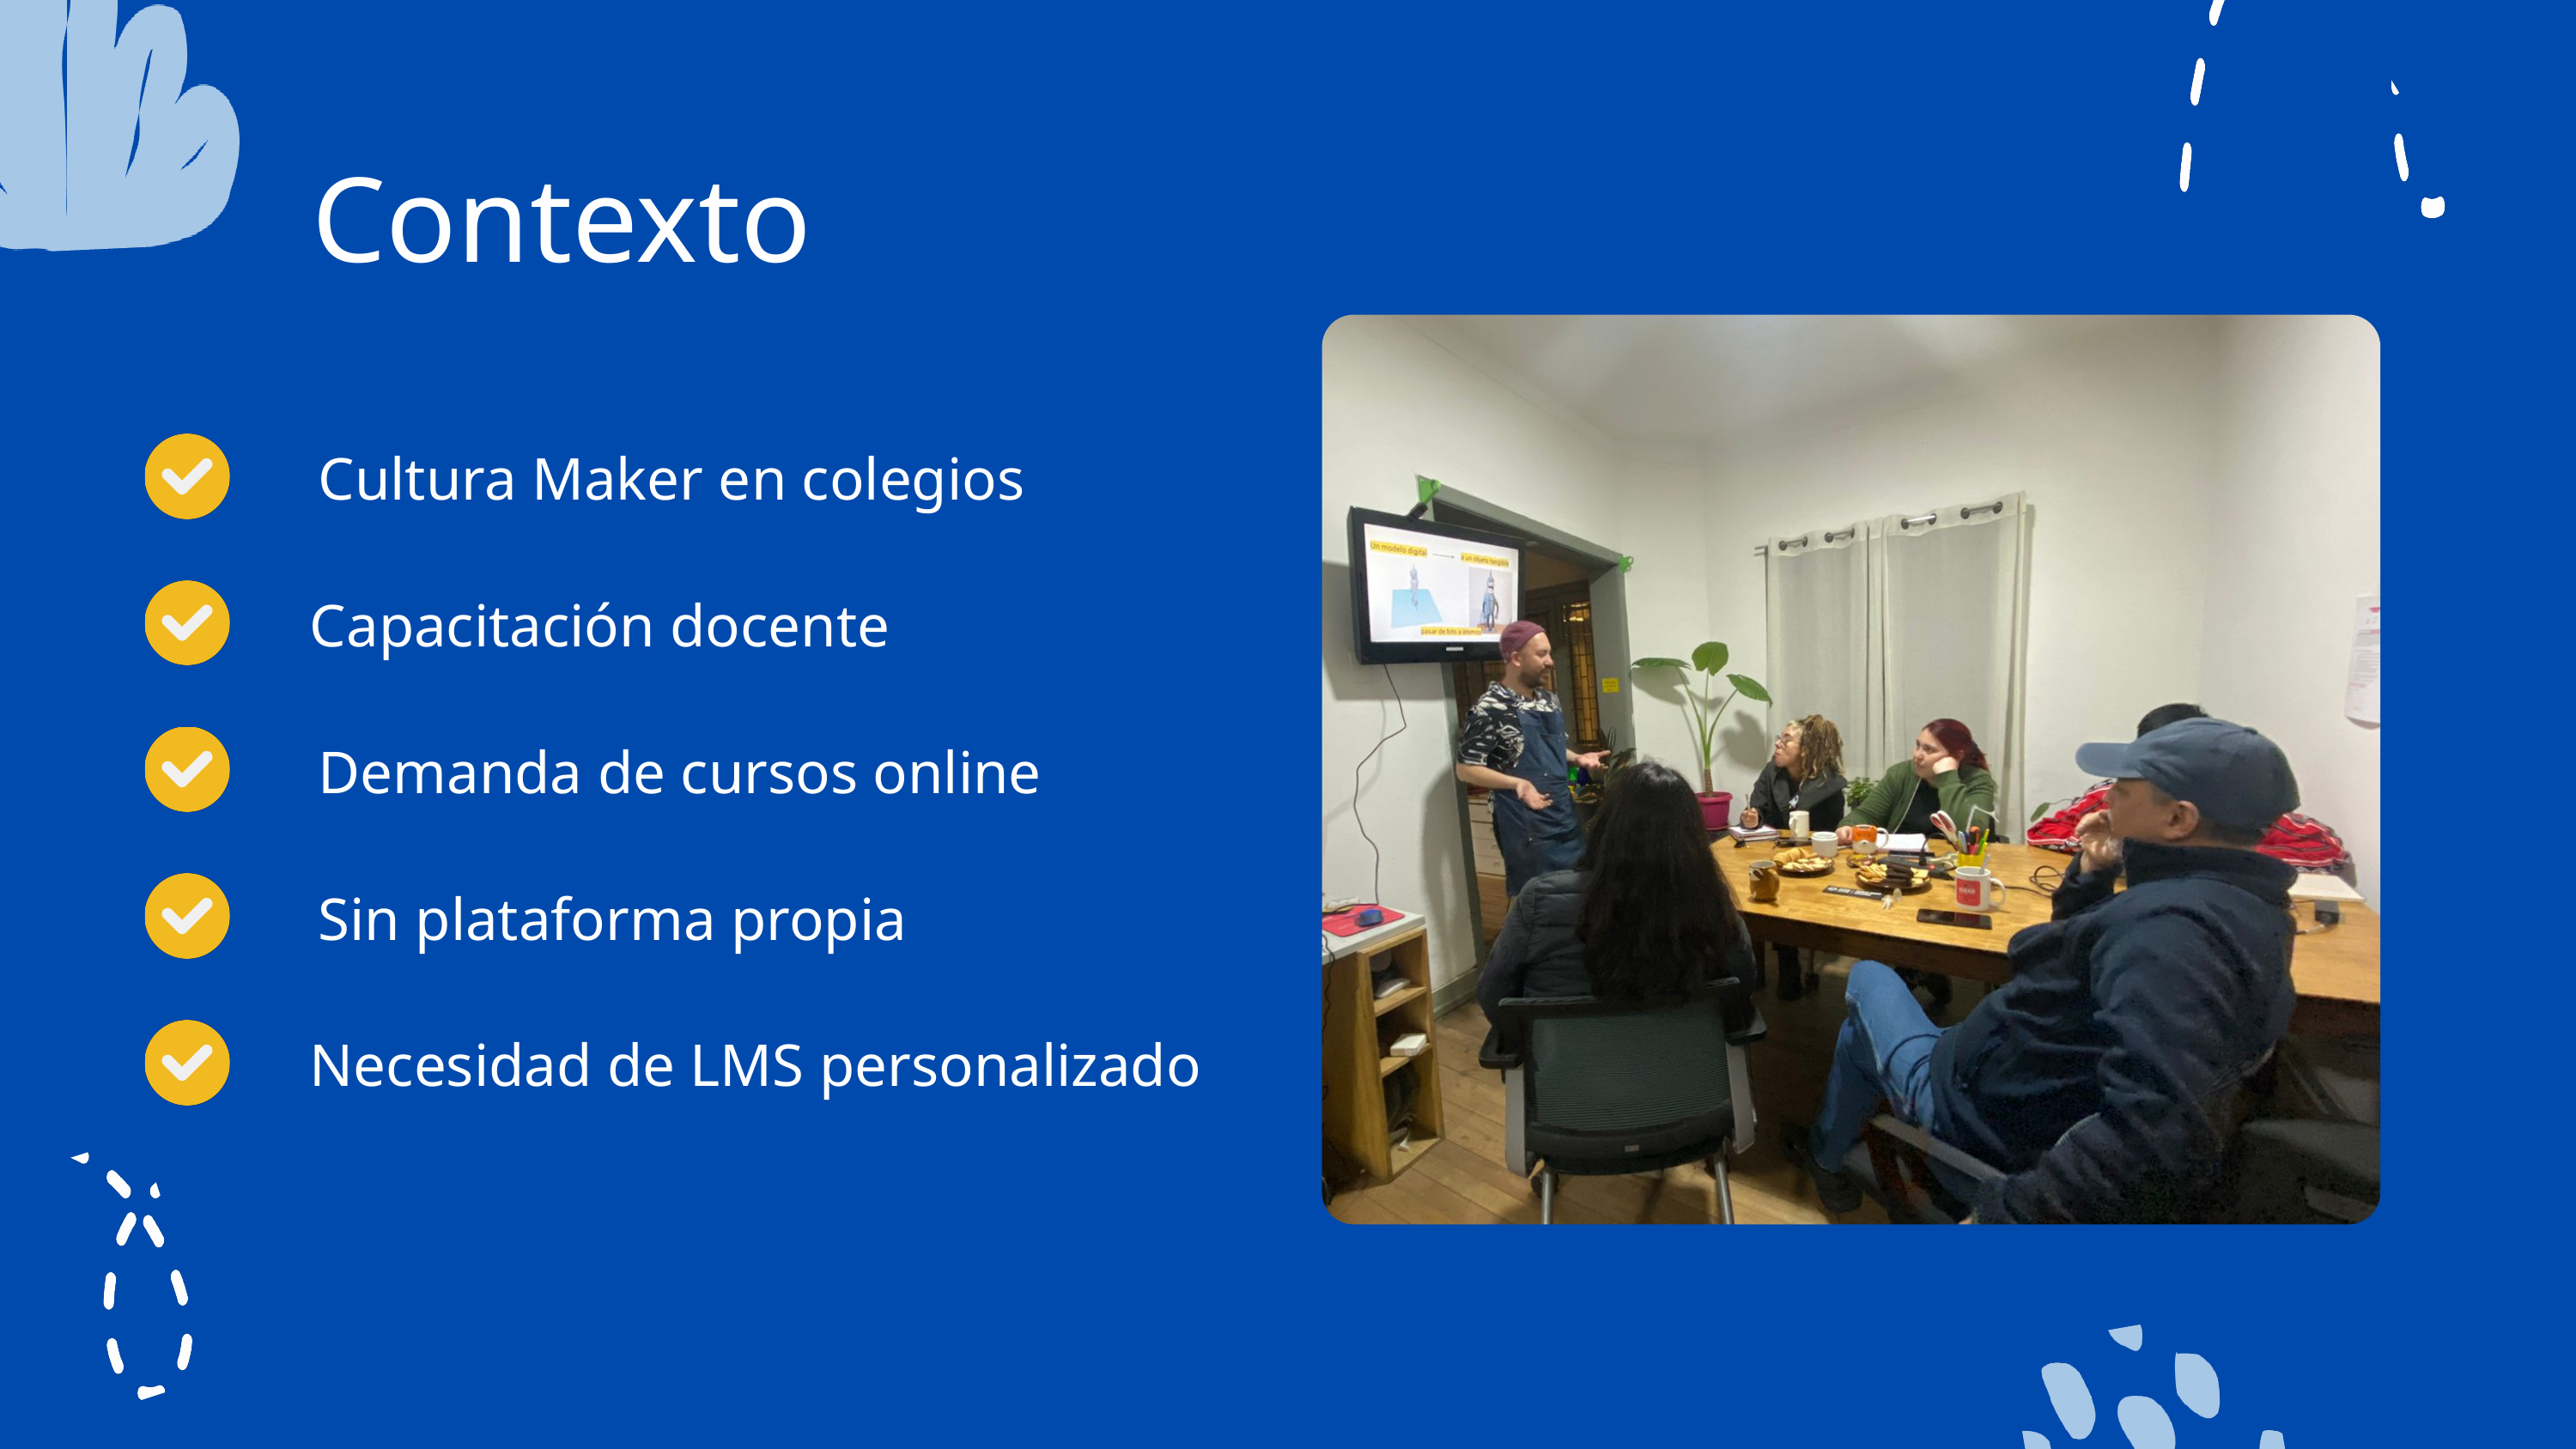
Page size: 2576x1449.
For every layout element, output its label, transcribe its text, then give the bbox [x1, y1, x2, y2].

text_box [144, 433, 1079, 519]
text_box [144, 579, 945, 666]
text_box [0, 0, 246, 254]
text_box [144, 873, 969, 959]
text_box Contexto [312, 144, 1259, 286]
text_box [2007, 1303, 2286, 1449]
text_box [144, 1020, 1236, 1106]
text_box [144, 726, 1164, 813]
text_box [0, 1135, 219, 1446]
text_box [1321, 314, 2381, 1225]
text_box [2050, 0, 2492, 313]
